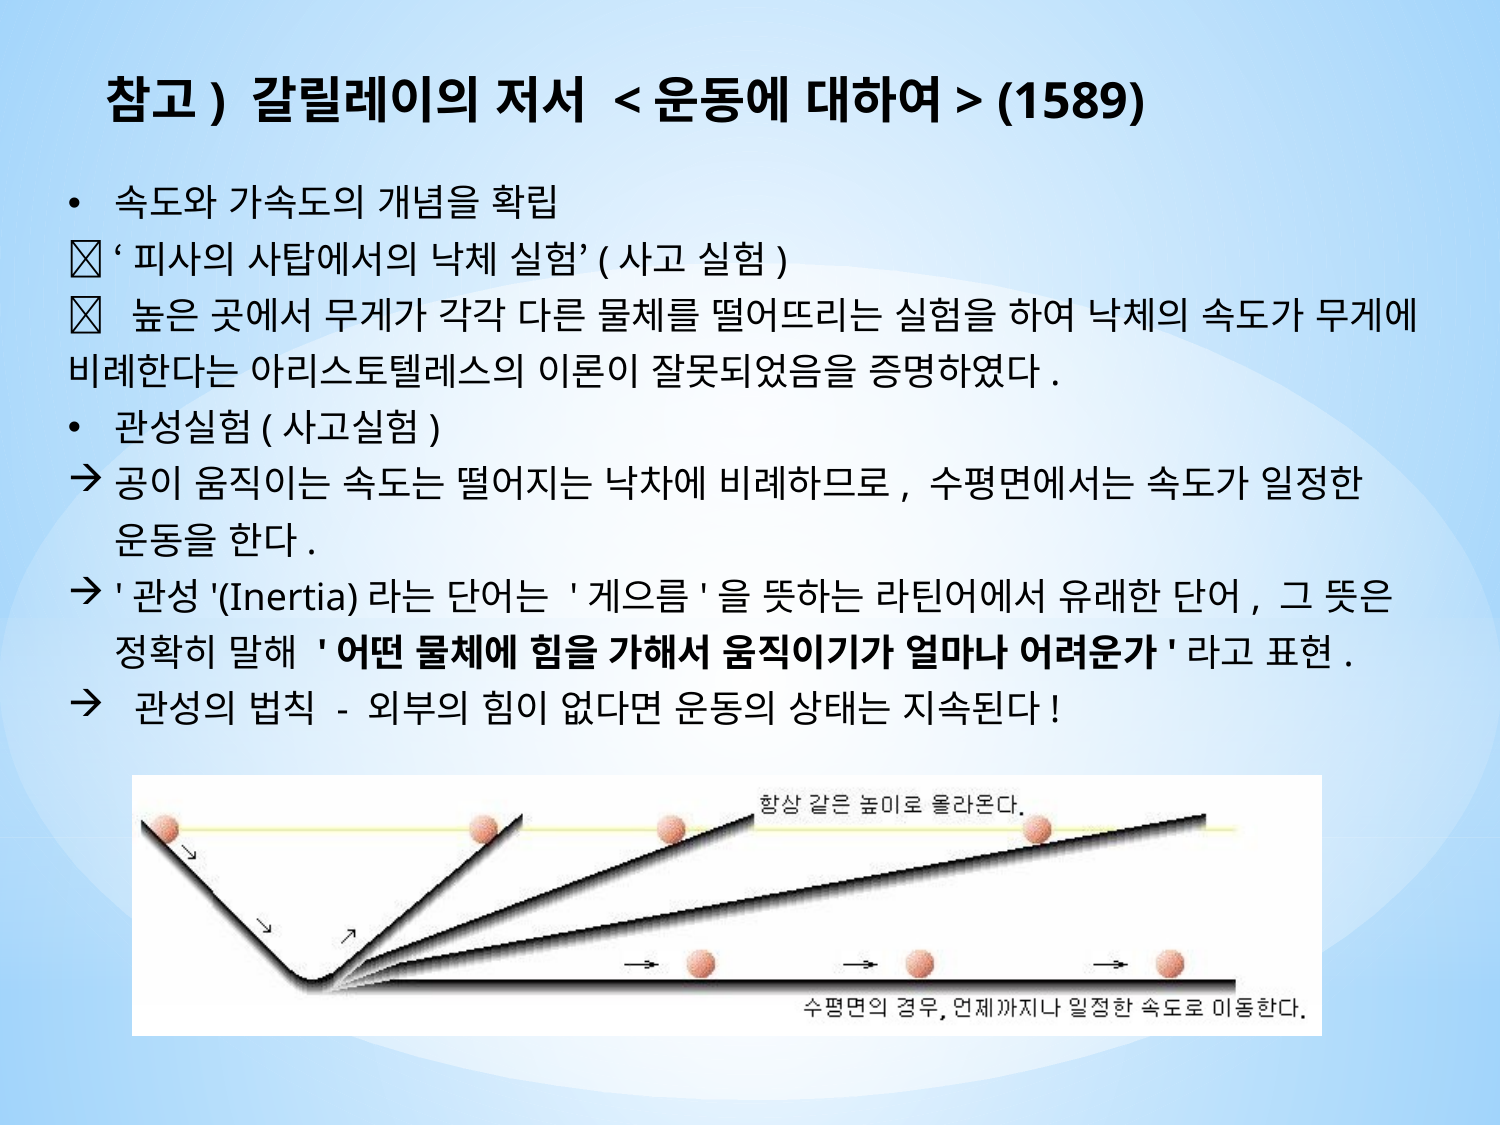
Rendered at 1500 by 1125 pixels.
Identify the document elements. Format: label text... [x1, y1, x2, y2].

text_box 속도와 가속도의 개념을 확립  ‘피사의 사탑에서의 낙체 실험’(사고 실험)  높은 곳에서 무게가 각각 다른 물체를 떨어뜨리는 실험을 하여 낙체의 속도가 무게에 비례한다는 아리스토텔레스의 이론이 잘못되었음을 증명하였다. 관성실험(사고실험) 공이 움직이는 속도는 떨어지는 낙차에 비례하므로, 수평면에서는 속도가 일정한 운동을 한다. '관성'(Inertia)라는 단어는 '게으름'을 뜻하는 라틴어에서 유래한 단어, 그 뜻은 정확히 말해 '어떤 물체에 힘을 가해서 움직이기가 얼마나 어려운가'라고 표현. 관성의 법칙 - 외부의 힘이 없다면 운동의 상태는 지속된다! [53, 160, 1459, 738]
text_box 참고) 갈릴레이의 저서 <운동에 대하여> (1589) [90, 61, 1161, 137]
picture [132, 774, 1322, 1037]
